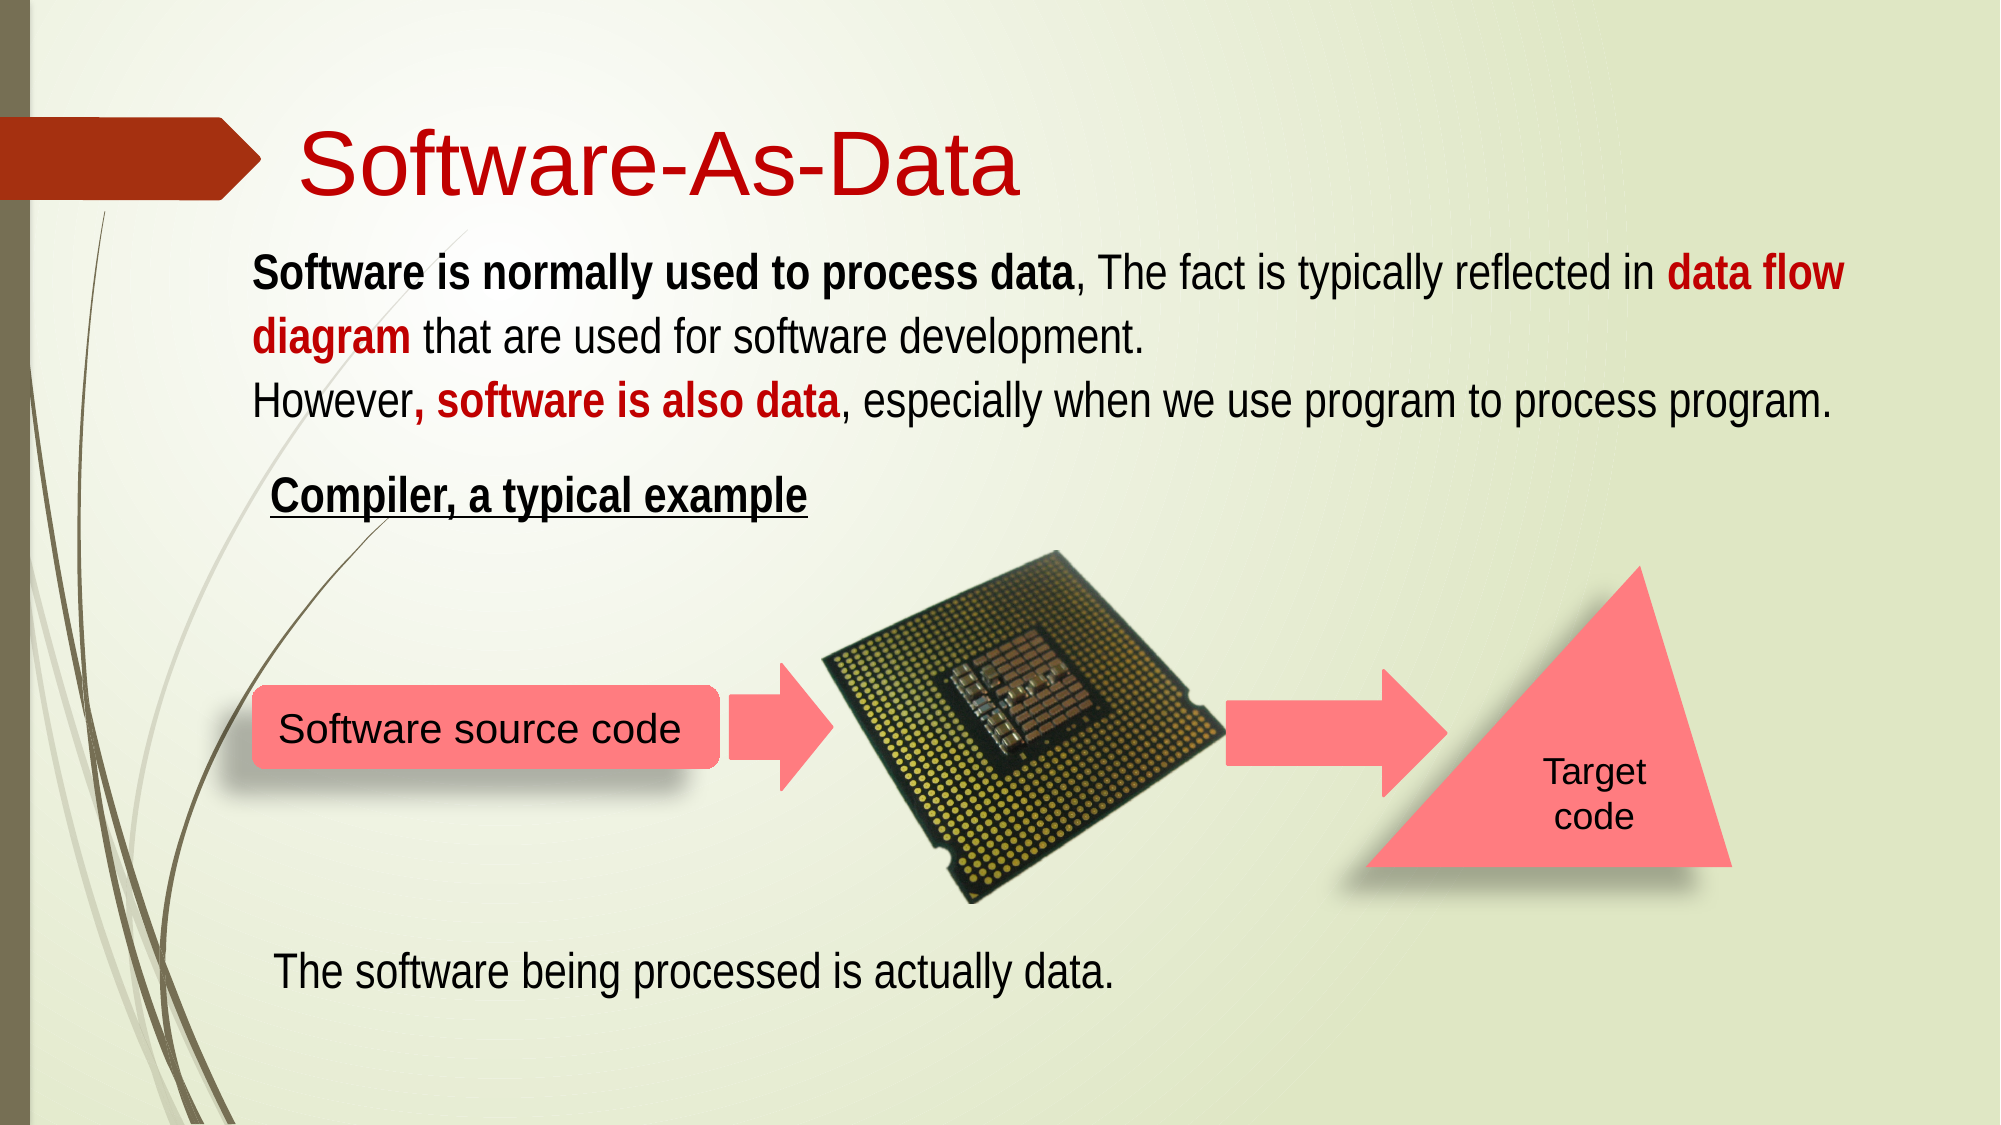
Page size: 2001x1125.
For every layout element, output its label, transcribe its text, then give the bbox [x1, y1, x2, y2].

text_box Compiler, a typical example [255, 455, 824, 531]
text_box The software being processed is actually data. [258, 931, 1132, 1007]
text_box Software is normally used to process data, The fact is typically reflected in data flow diagram that are used for software development. However, software is also data, especially when we use program to process program. [237, 227, 1933, 436]
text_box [251, 549, 1733, 905]
text_box Software-As-Data [283, 96, 1037, 222]
